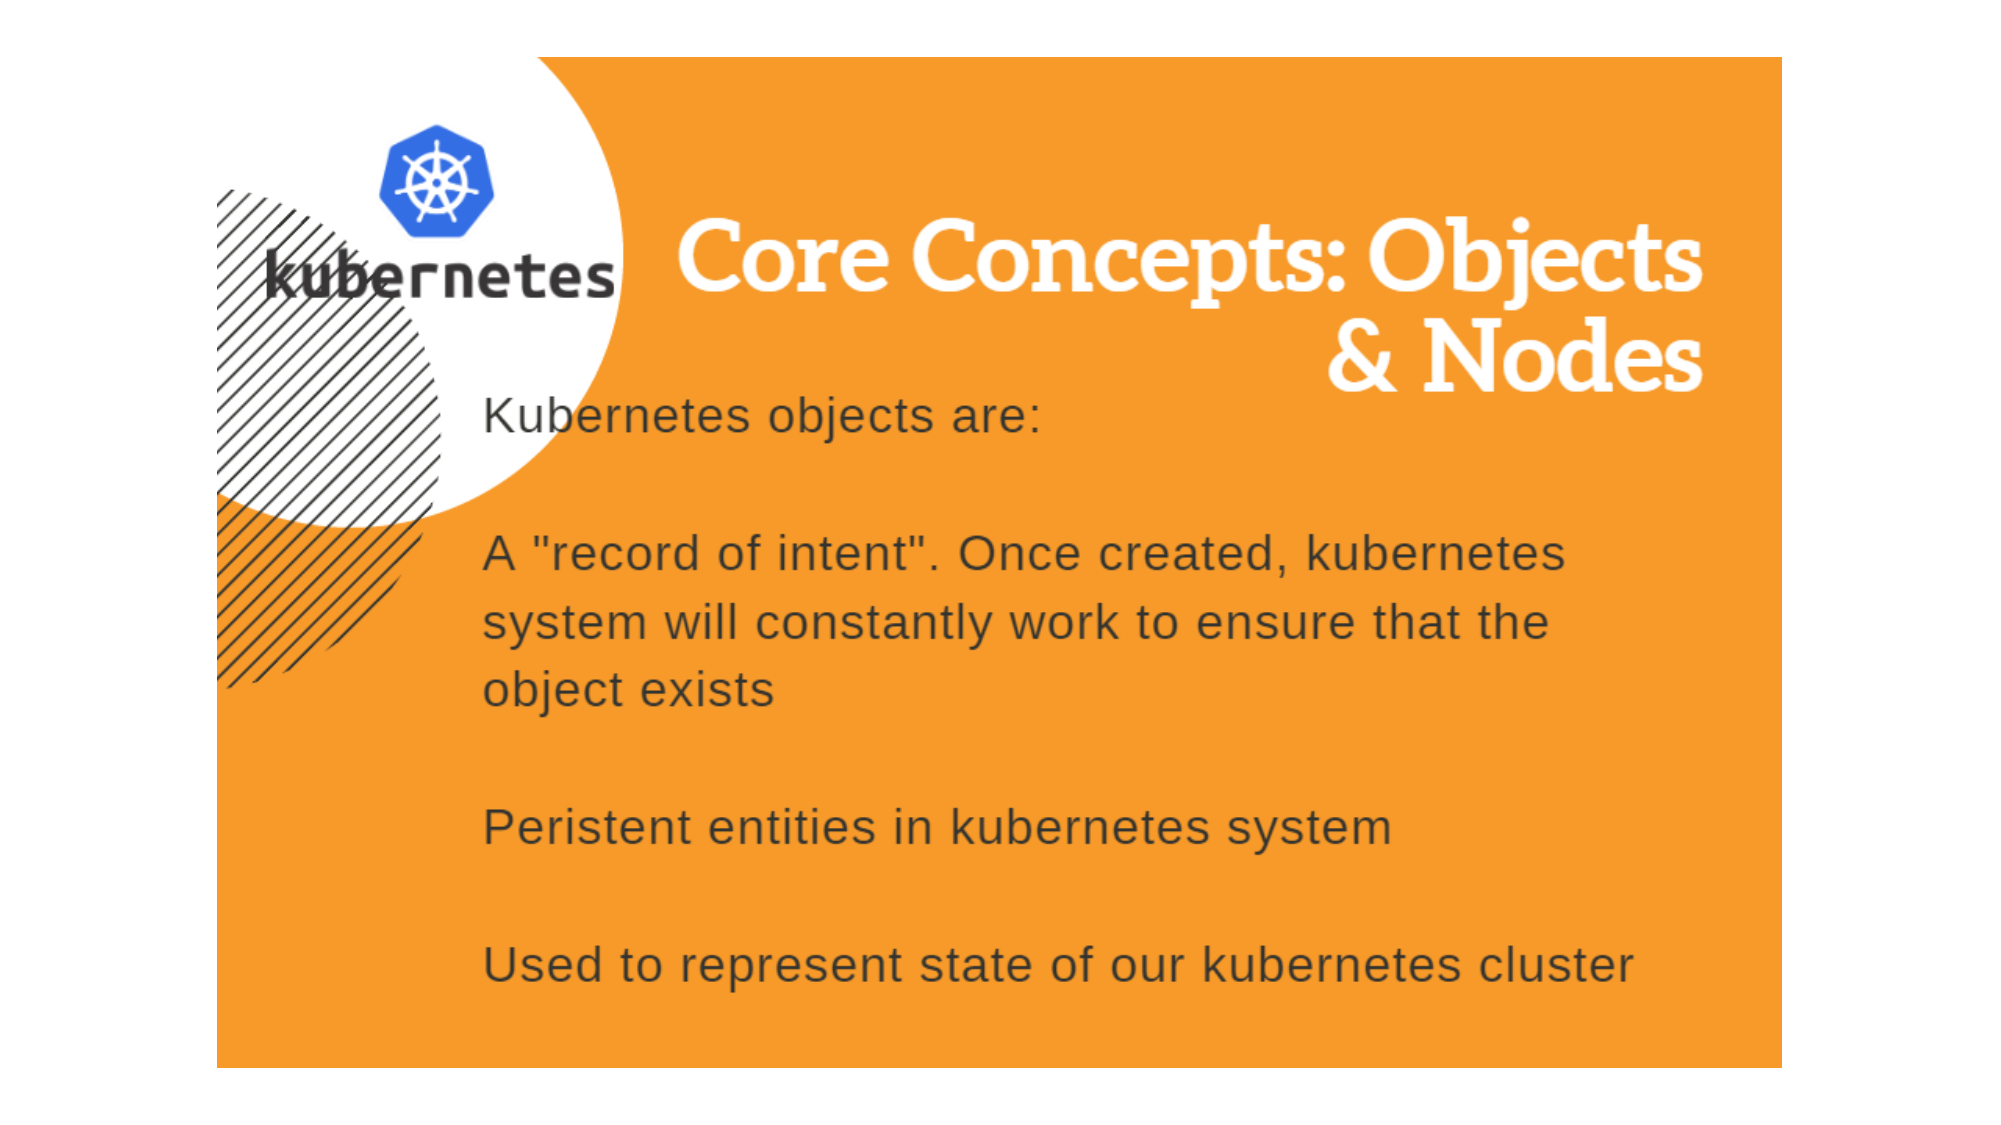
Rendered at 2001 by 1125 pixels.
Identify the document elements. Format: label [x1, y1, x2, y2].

picture [217, 57, 1783, 1068]
